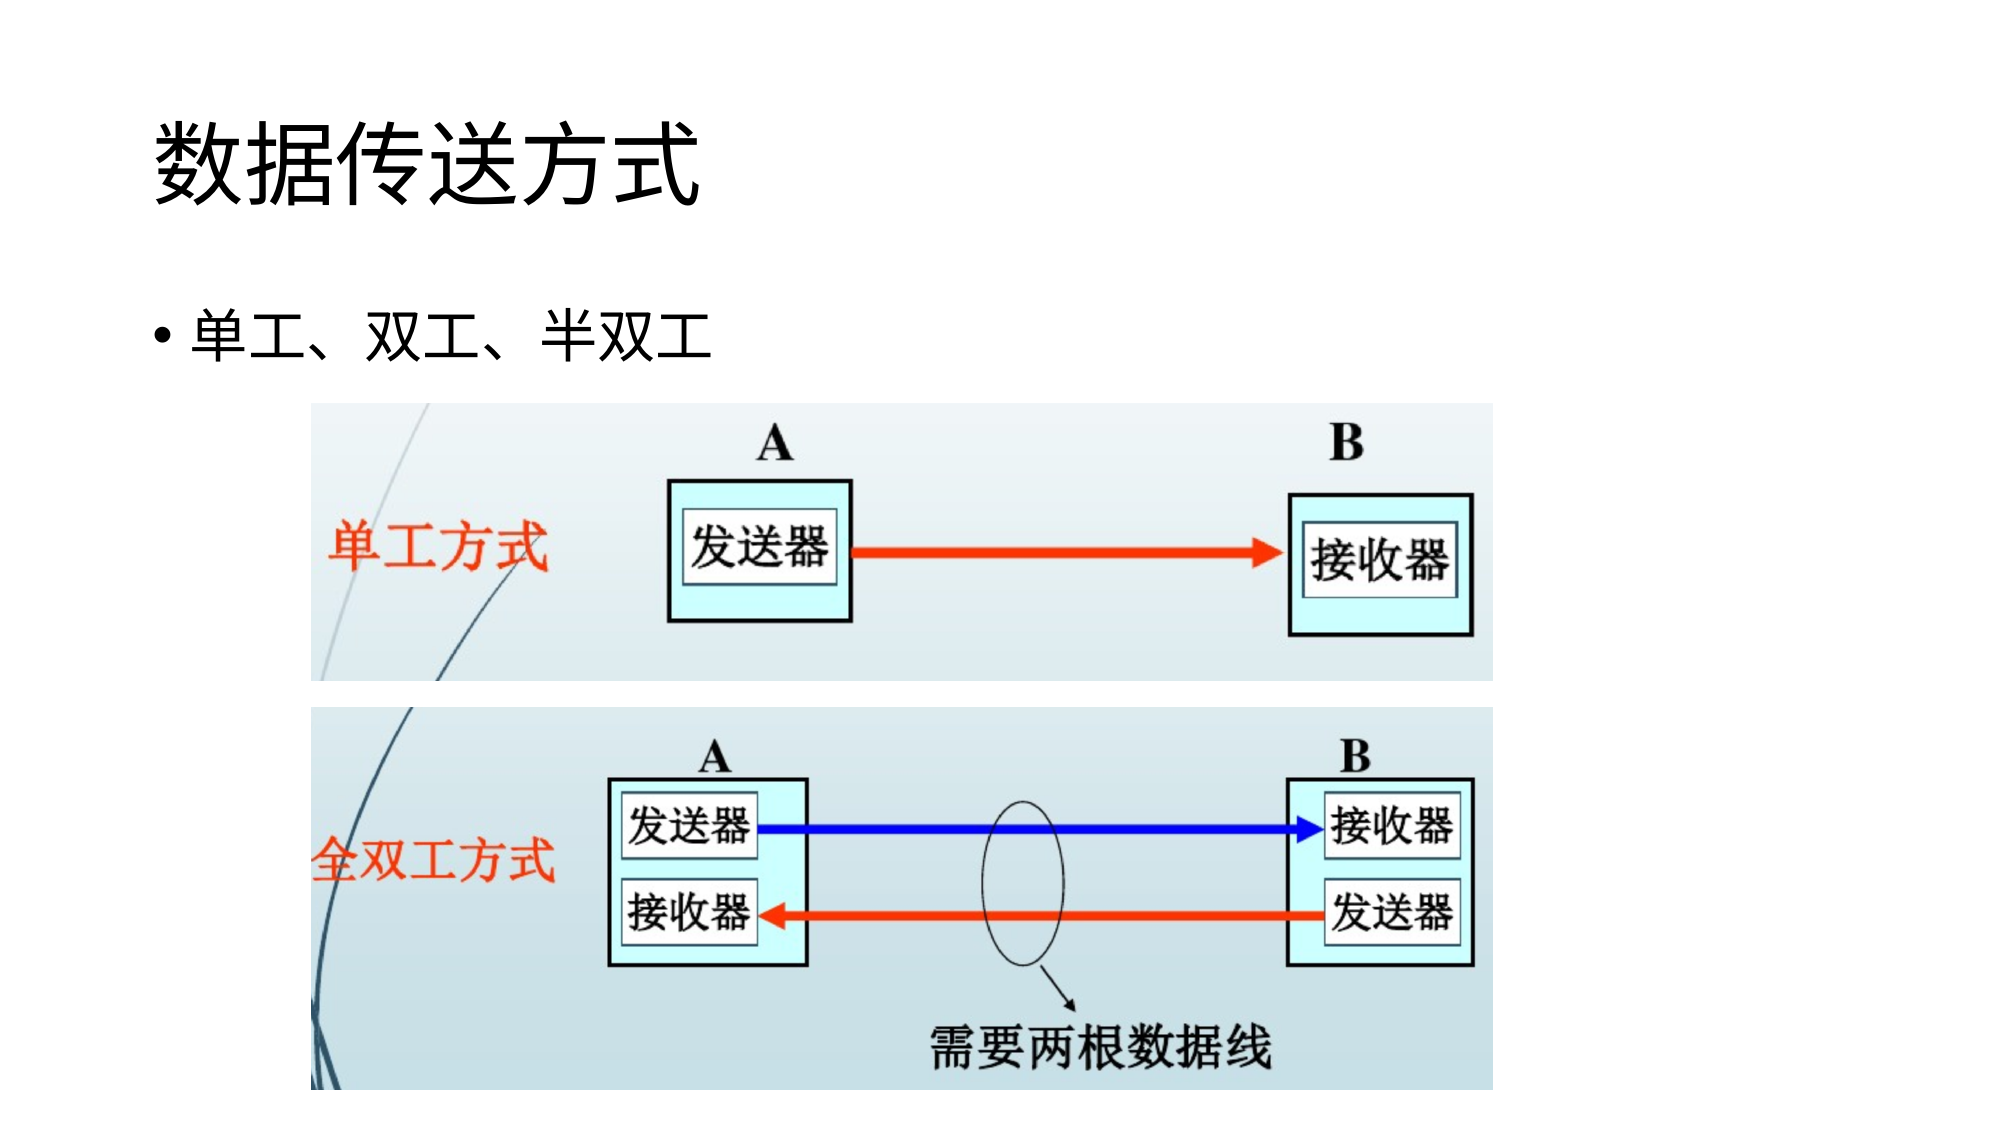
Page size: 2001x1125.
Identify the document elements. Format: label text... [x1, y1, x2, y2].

title 数据传送方式 [137, 59, 1863, 278]
list 单工、双工、半双工 [137, 299, 1863, 1014]
picture [311, 707, 1493, 1090]
picture [311, 403, 1493, 681]
